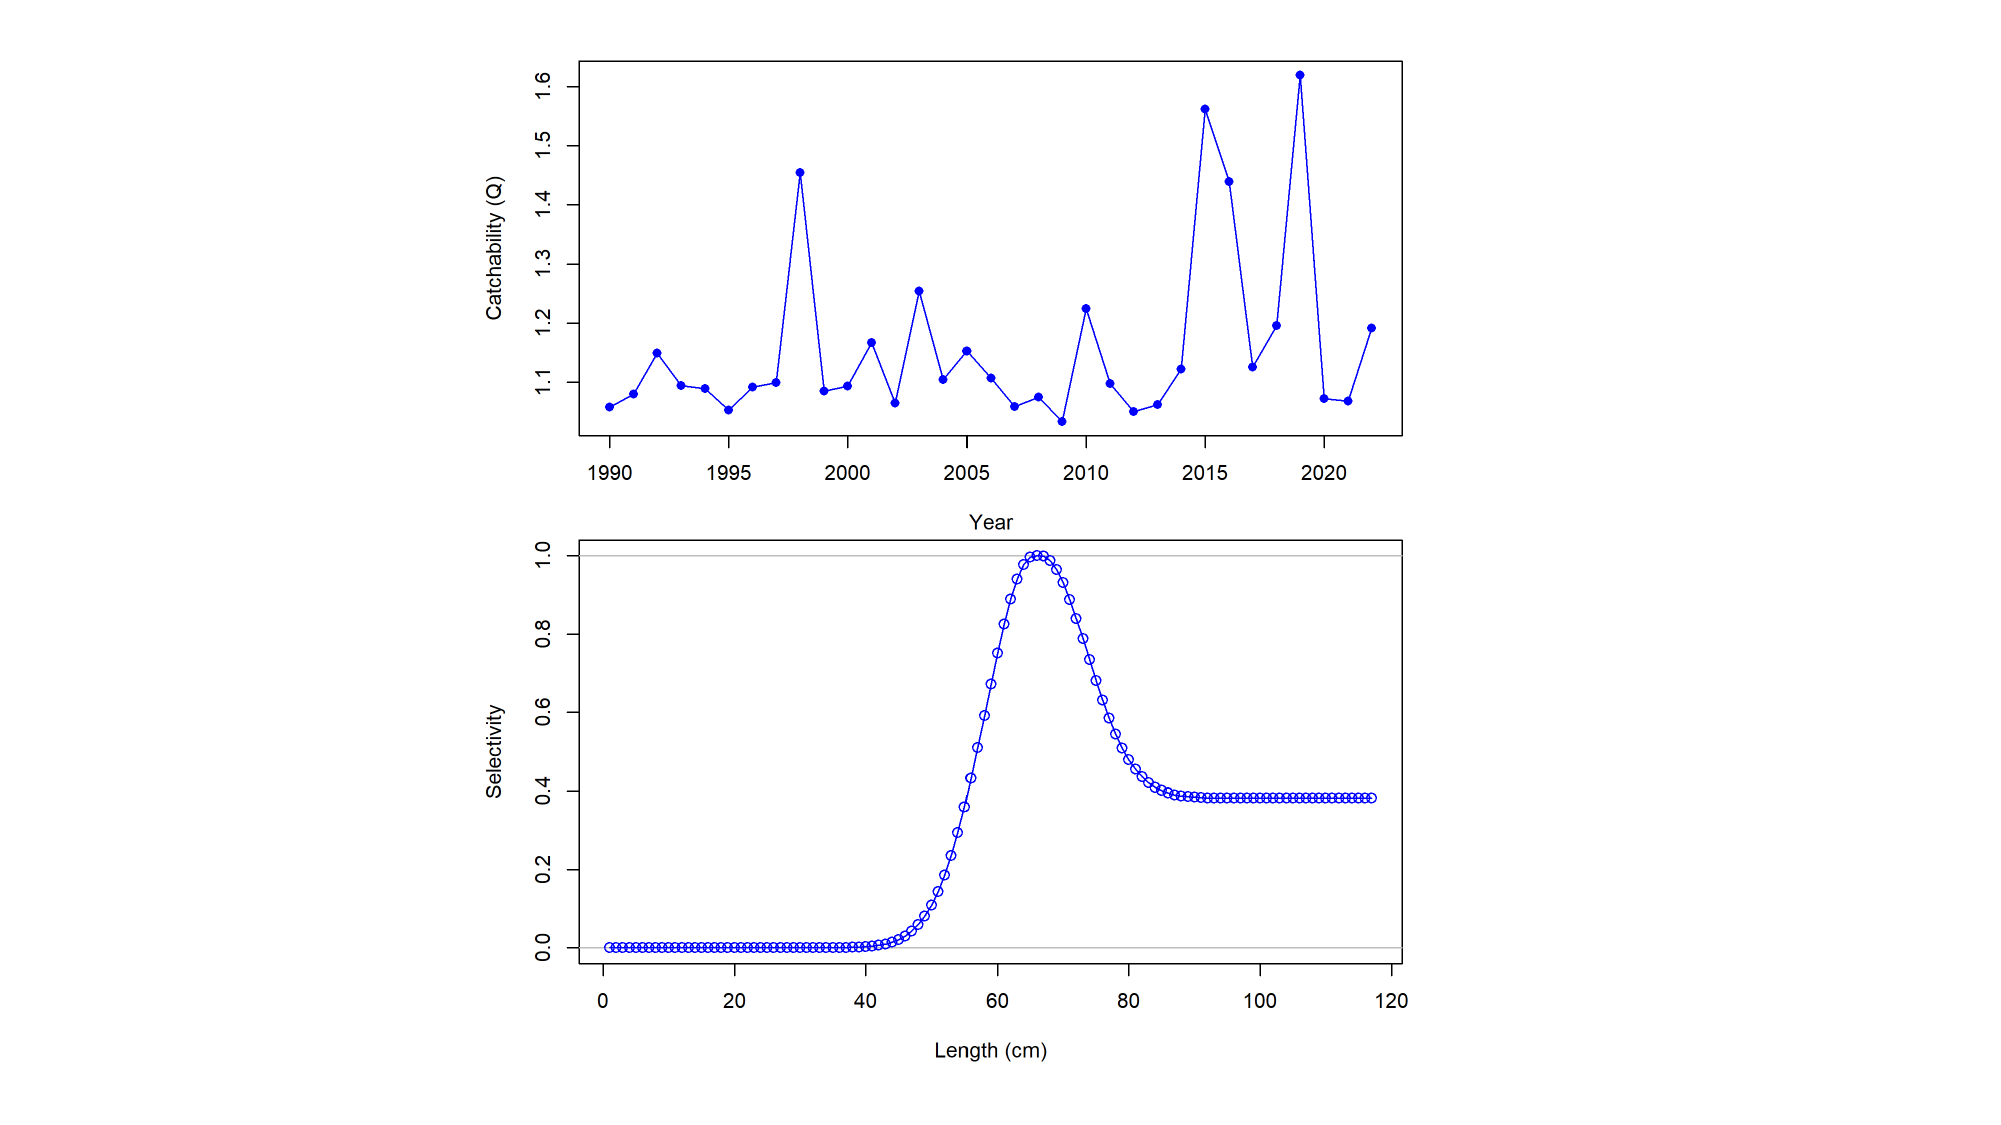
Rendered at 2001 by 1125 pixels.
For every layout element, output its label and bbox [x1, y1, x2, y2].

text_box [478, 53, 1454, 1089]
